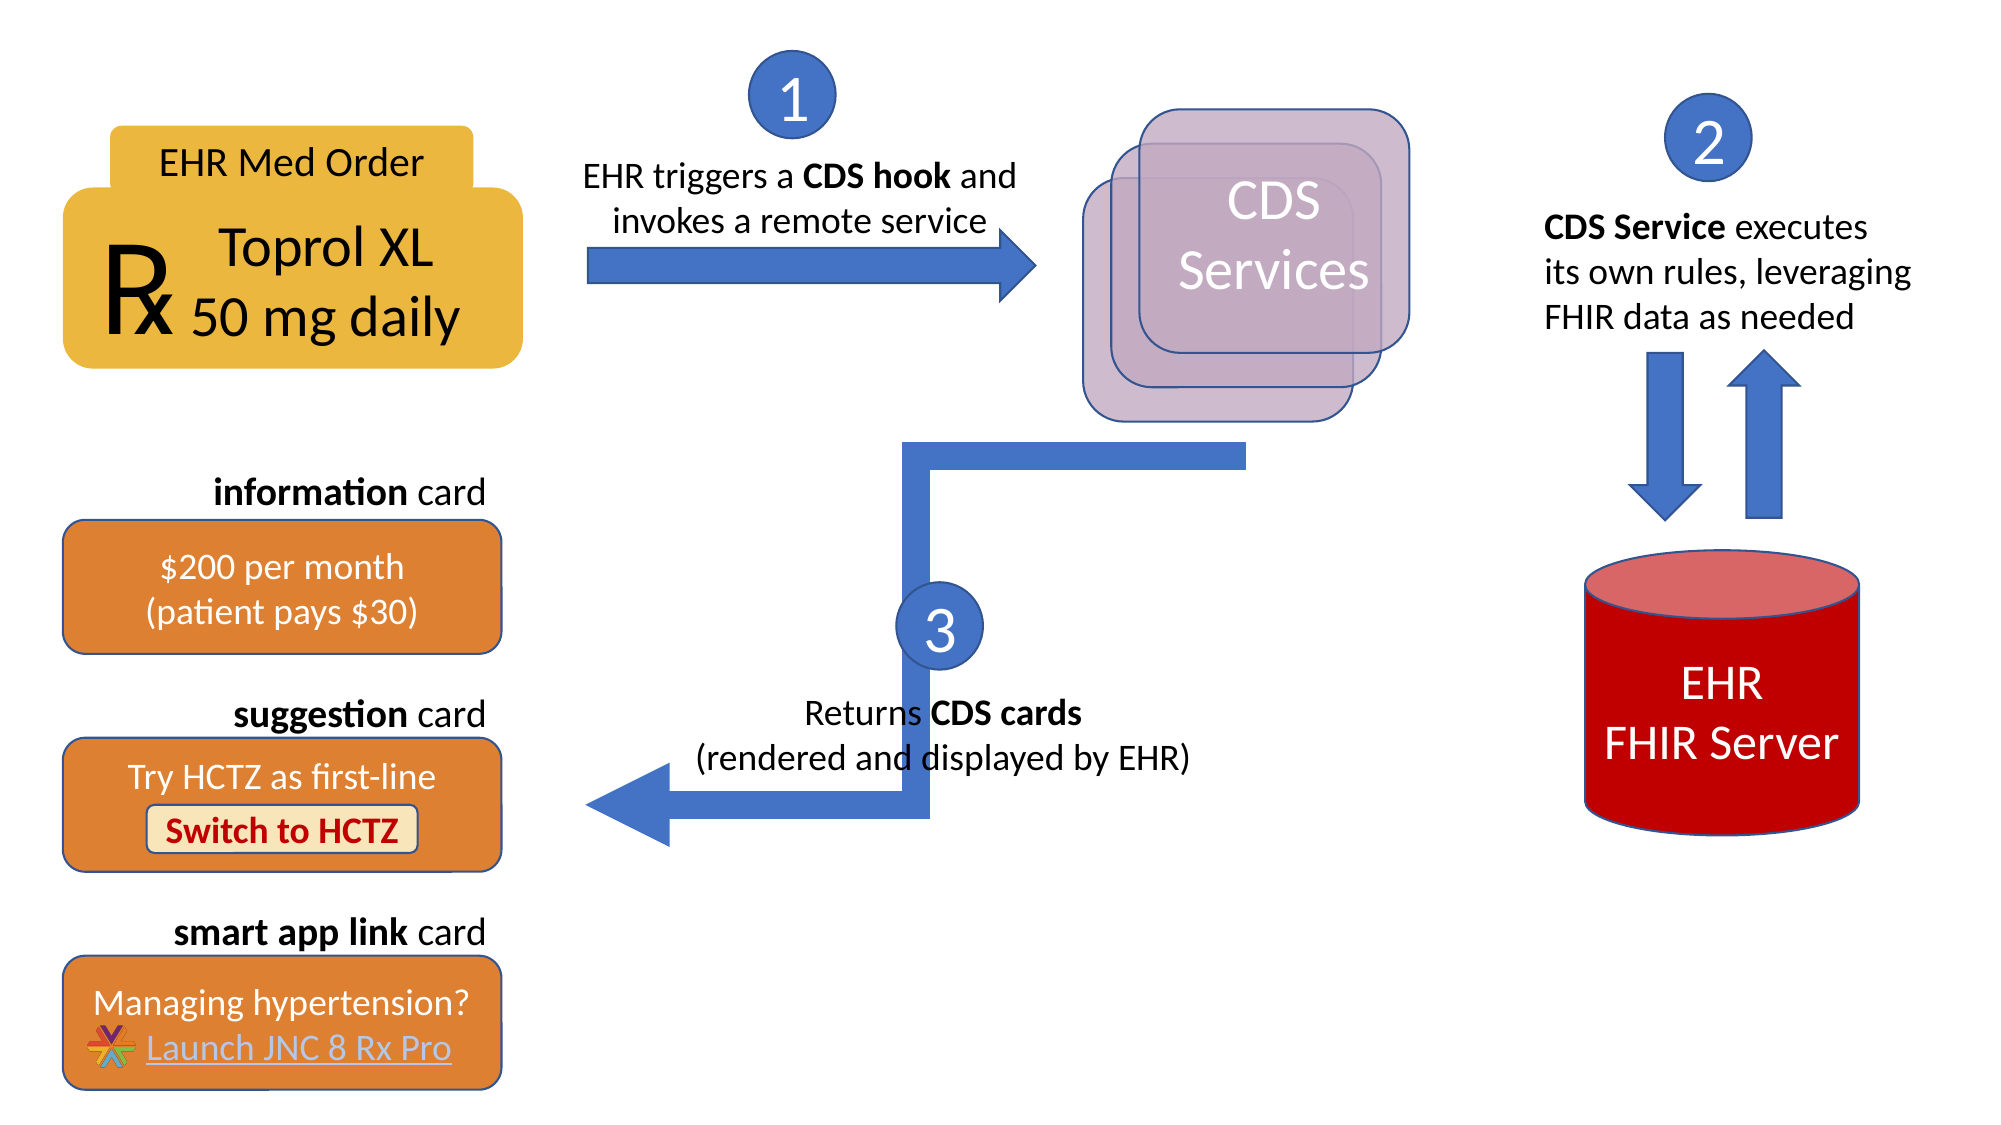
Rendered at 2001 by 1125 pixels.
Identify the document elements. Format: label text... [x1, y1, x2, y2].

text_box Managing hypertension? Launch JNC 8 Rx Pro [61, 961, 503, 1091]
text_box 1 [747, 49, 837, 140]
text_box CDS Service executes its own rules, leveraging FHIR data as needed [1529, 194, 1941, 345]
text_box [1083, 109, 1410, 422]
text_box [62, 125, 523, 369]
text_box Try HCTZ as first-line [61, 743, 503, 873]
text_box [1627, 351, 1703, 522]
text_box [1726, 348, 1802, 519]
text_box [585, 455, 1247, 805]
picture [86, 1022, 136, 1071]
text_box [586, 249, 1037, 304]
text_box EHR triggers a CDS hook and invokes a remote service [566, 143, 1034, 249]
text_box information card [62, 458, 502, 522]
text_box EHR FHIR Server [1583, 549, 1861, 837]
text_box Switch to HCTZ [145, 803, 419, 855]
text_box $200 per month (patient pays $30) [61, 522, 503, 655]
text_box 2 [1663, 92, 1753, 183]
text_box suggestion card [62, 680, 502, 743]
text_box smart app link card [62, 898, 502, 961]
